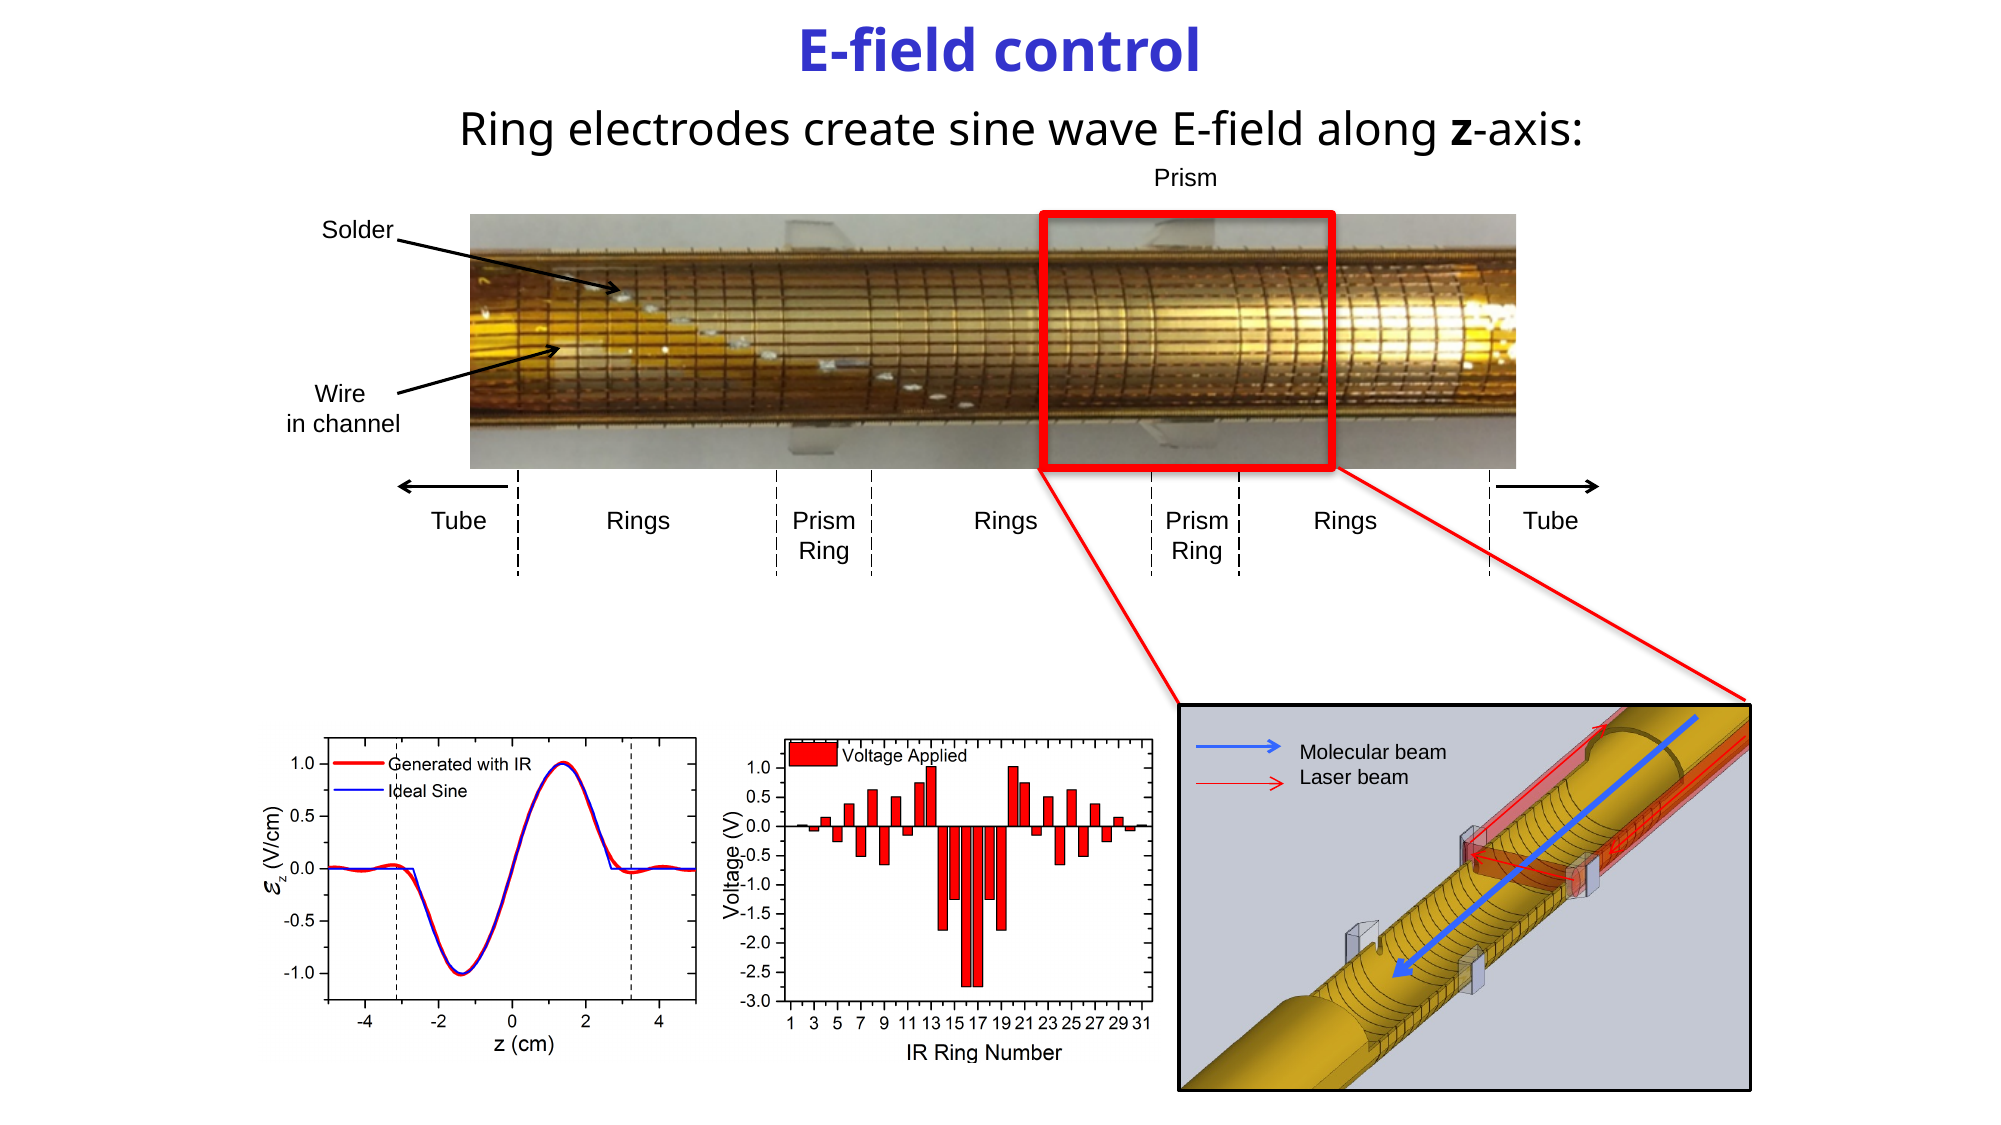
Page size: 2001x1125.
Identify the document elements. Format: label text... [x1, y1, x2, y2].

text_box E-field control [249, 10, 1750, 87]
text_box Ring electrodes create sine wave E-field along z-axis: [271, 92, 1772, 163]
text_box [271, 154, 1600, 576]
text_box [1038, 467, 1181, 707]
picture [257, 720, 1161, 1063]
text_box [1337, 467, 1746, 701]
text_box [1180, 706, 1750, 1090]
